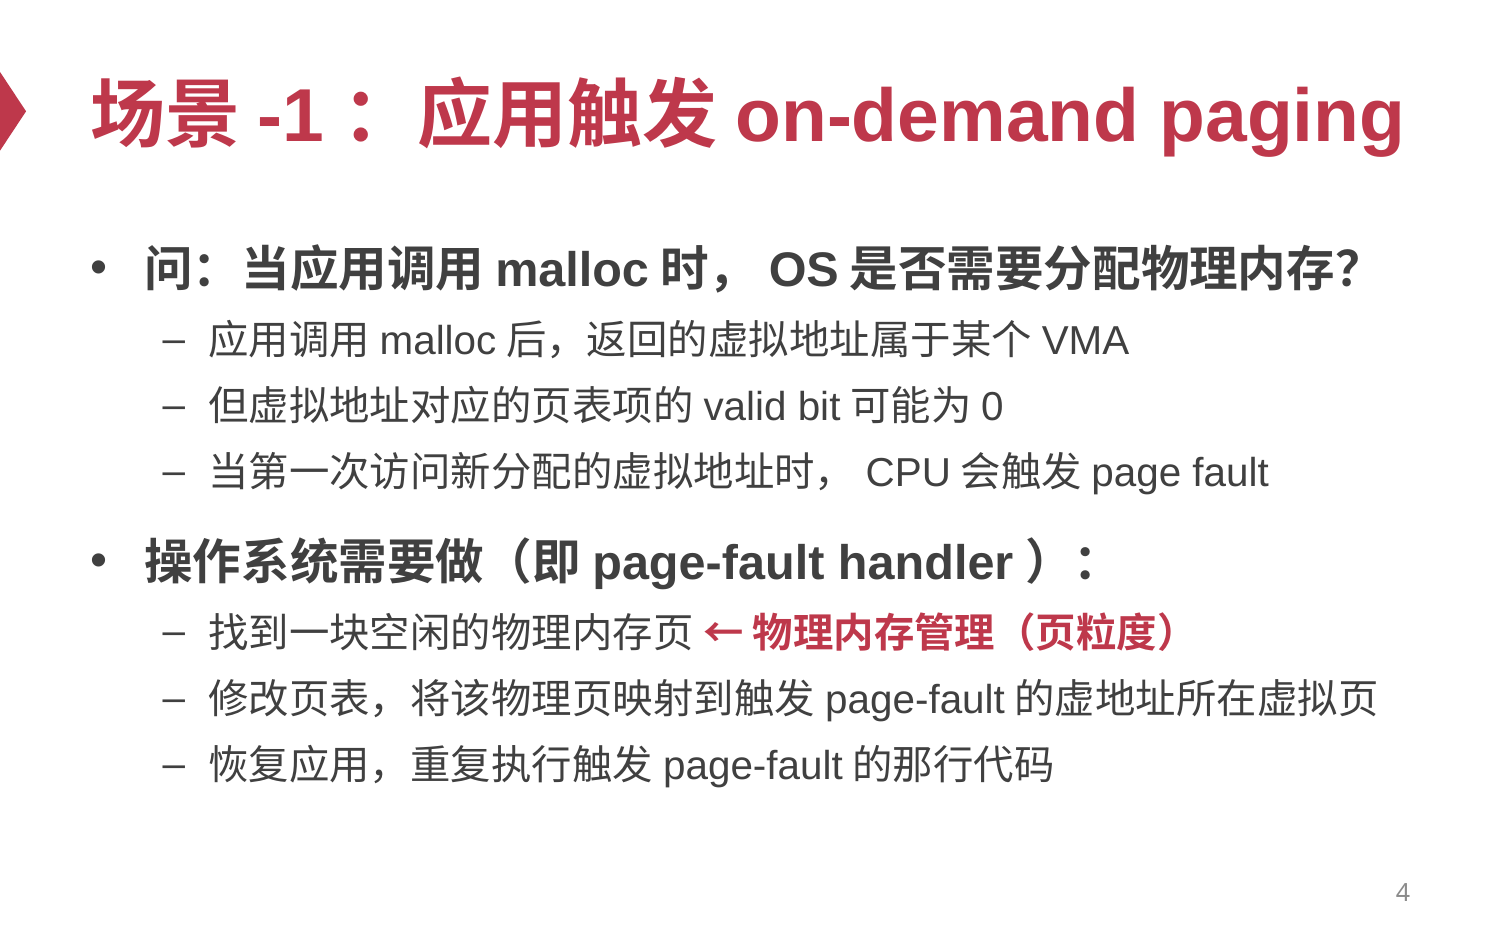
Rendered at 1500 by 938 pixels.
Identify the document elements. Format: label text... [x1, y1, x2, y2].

slide_number 4 [1074, 868, 1425, 919]
title 场景-1：应用触发on-demand paging [75, 37, 1425, 186]
list 问：当应用调用malloc时，OS是否需要分配物理内存？ 应用调用malloc后，返回的虚拟地址属于某个VMA 但虚拟地址对应的页表项的valid bit可能为0 当第一次访问新分配的虚拟地址时，CPU会触发page fault 操作系统需要做（即page-fault handler）： 找到一块空闲的物理内存页 ← 物理内存管理（页粒度） 修改页表，将该物理页映射到触发page-fault的虚地址所在虚拟页 恢复应用，重复执行触发page-fault的那行代码 [75, 218, 1425, 838]
